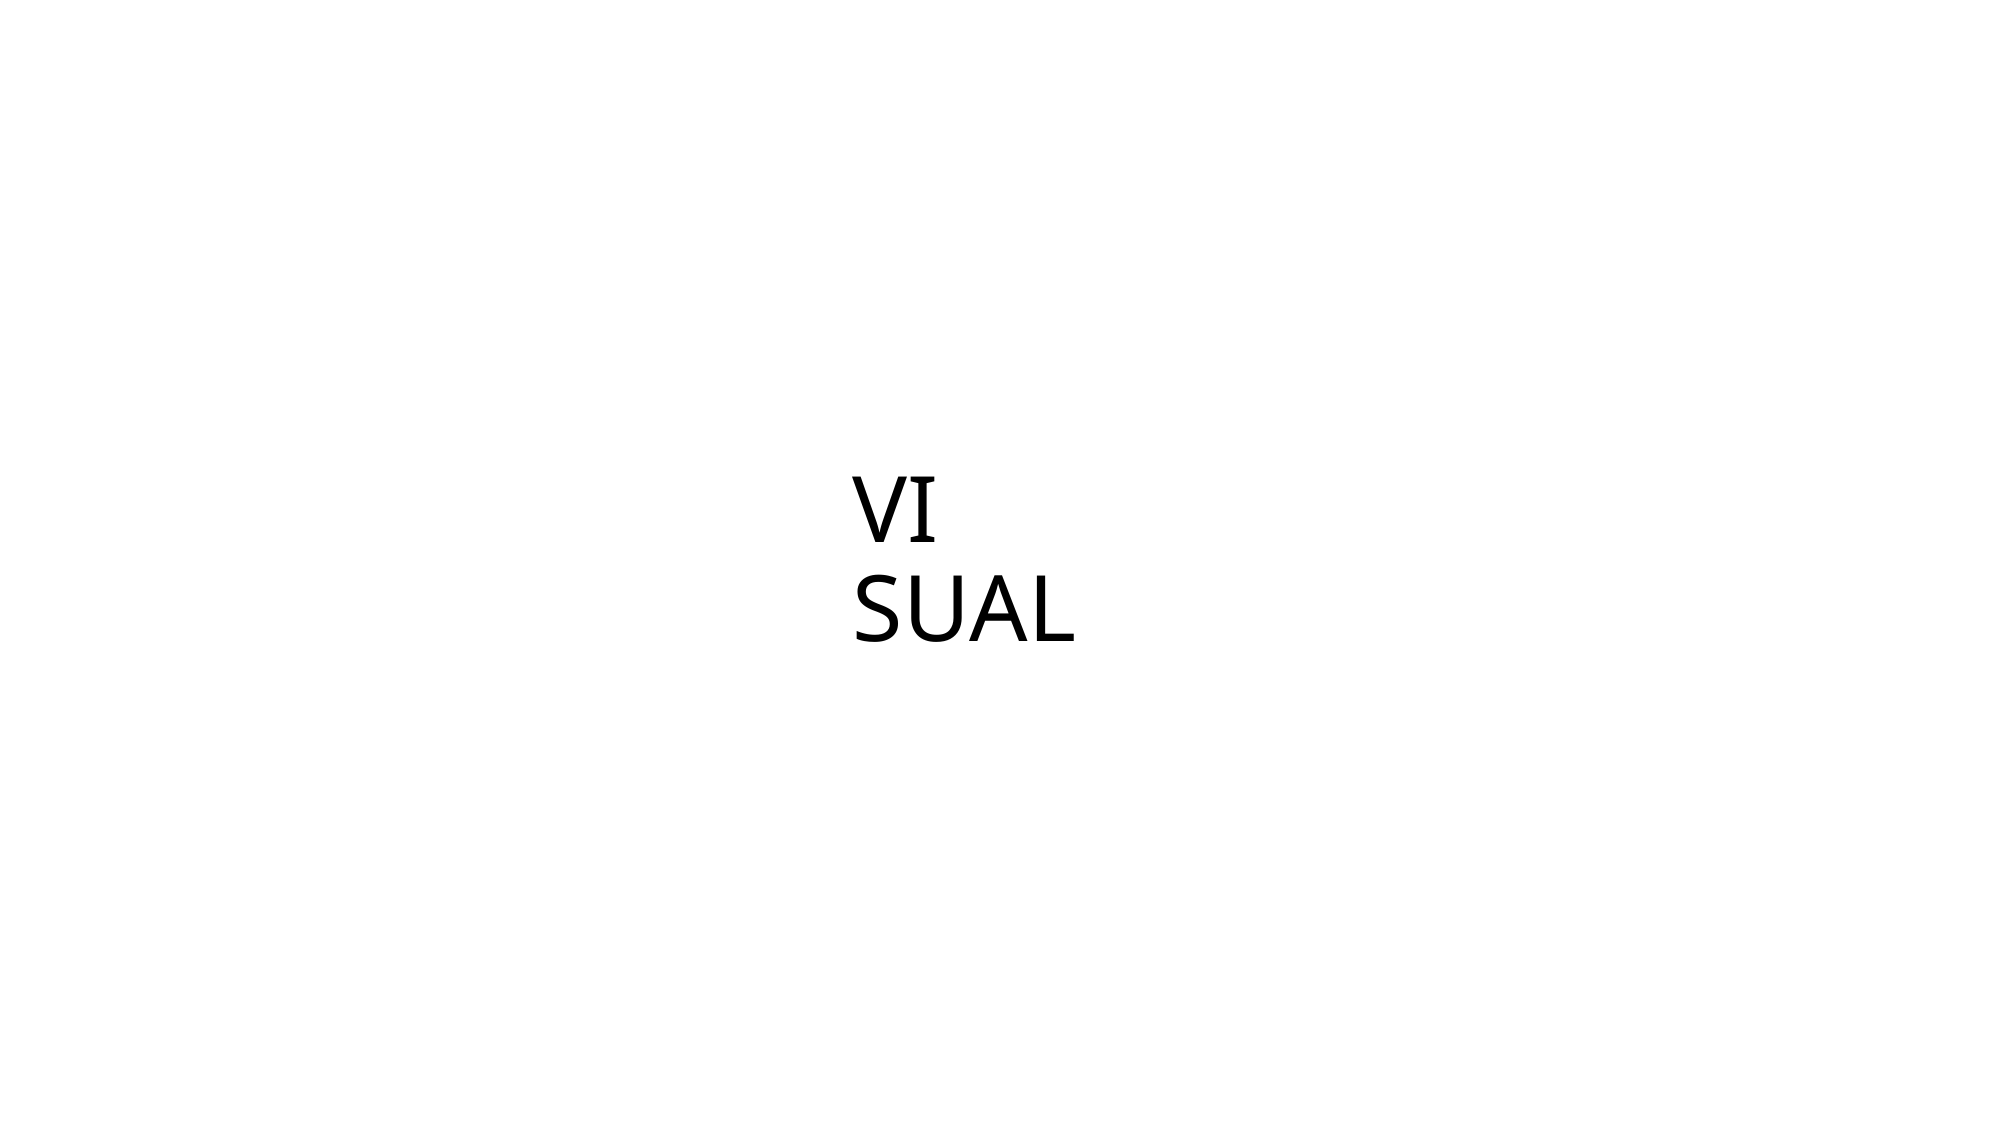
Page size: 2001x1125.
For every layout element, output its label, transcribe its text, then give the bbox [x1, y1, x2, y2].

text_box VI SUAL [837, 453, 1208, 672]
